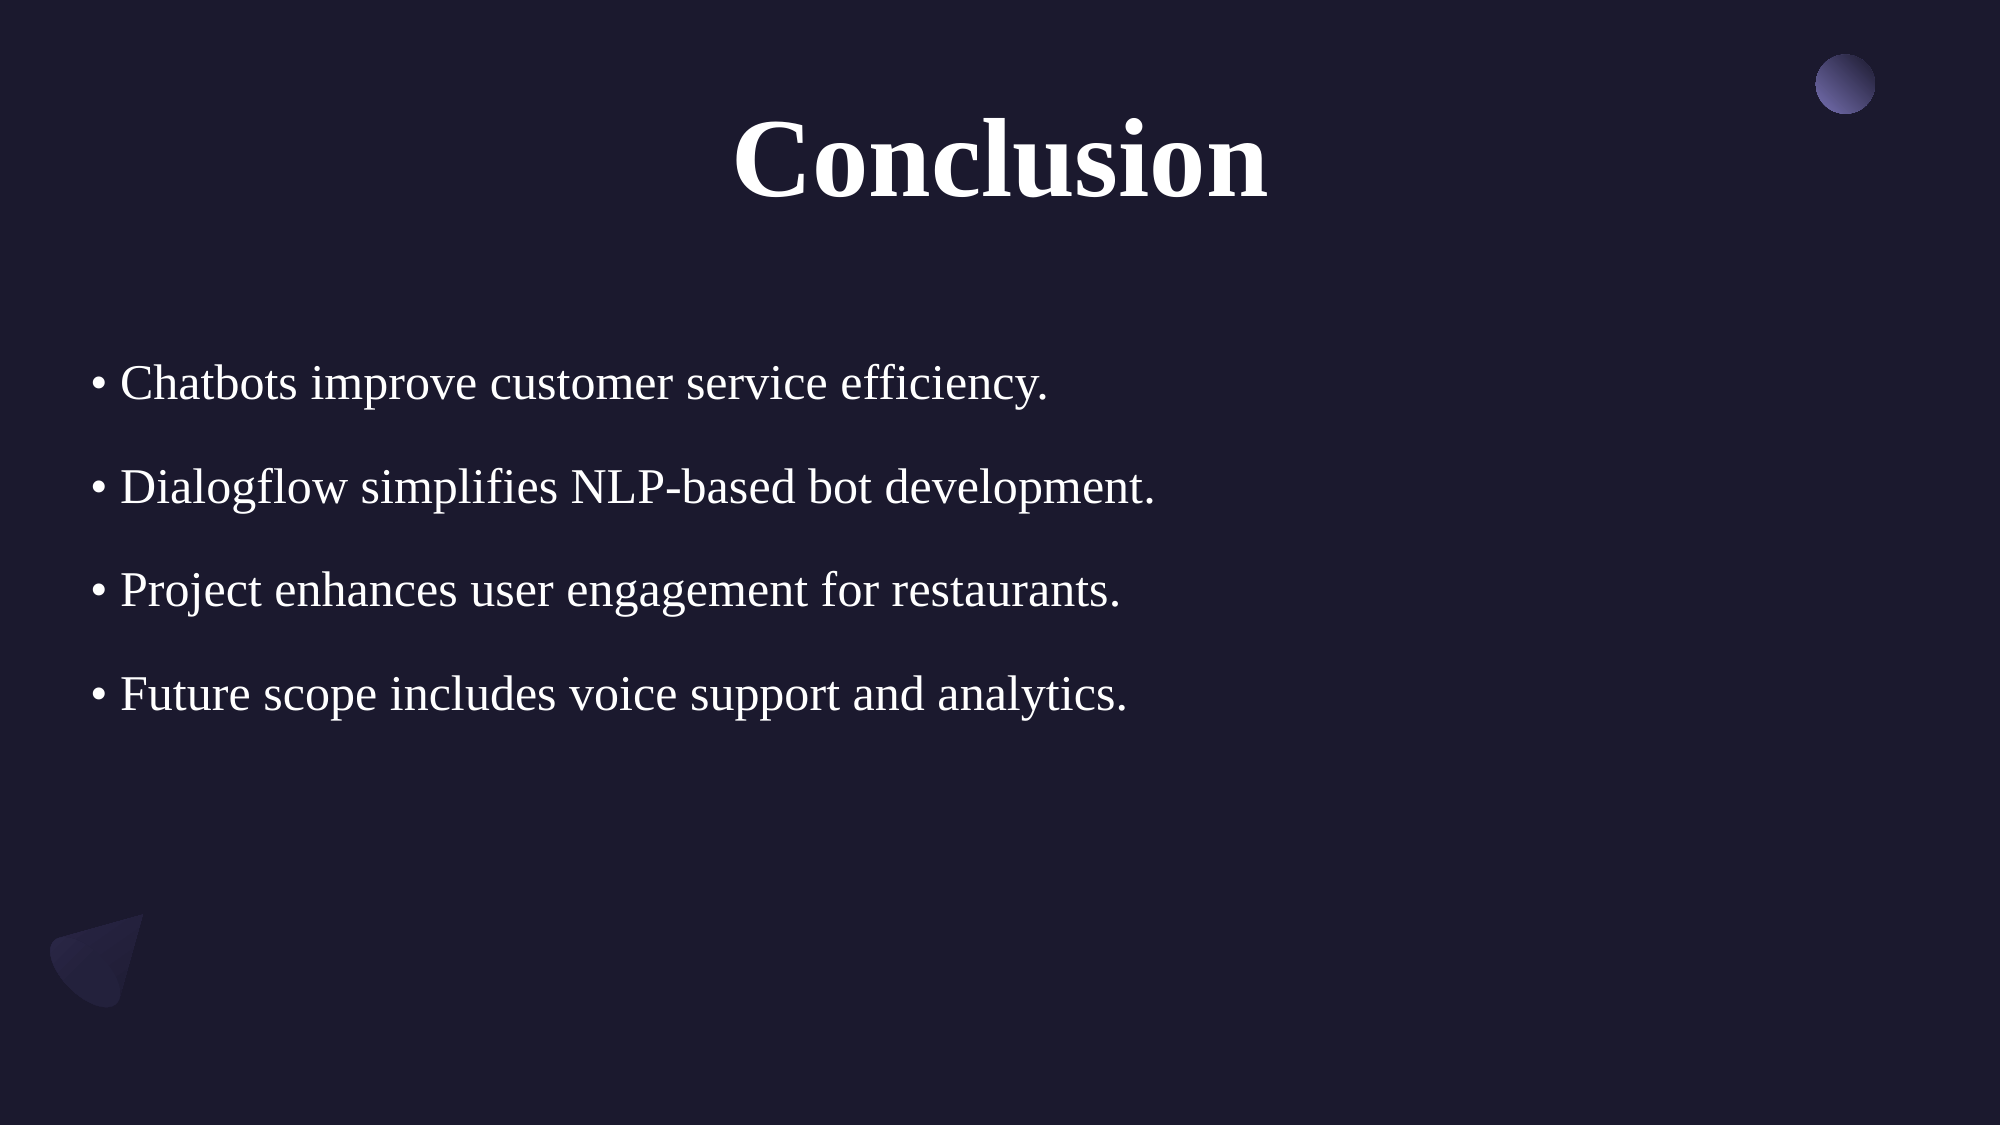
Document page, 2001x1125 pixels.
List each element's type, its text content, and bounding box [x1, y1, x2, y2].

list • Chatbots improve customer service efficiency. • Dialogflow simplifies NLP-based bot development. • Project enhances user engagement for restaurants. • Future scope includes voice support and analytics. [90, 344, 1582, 1000]
title Conclusion [90, 83, 1910, 302]
